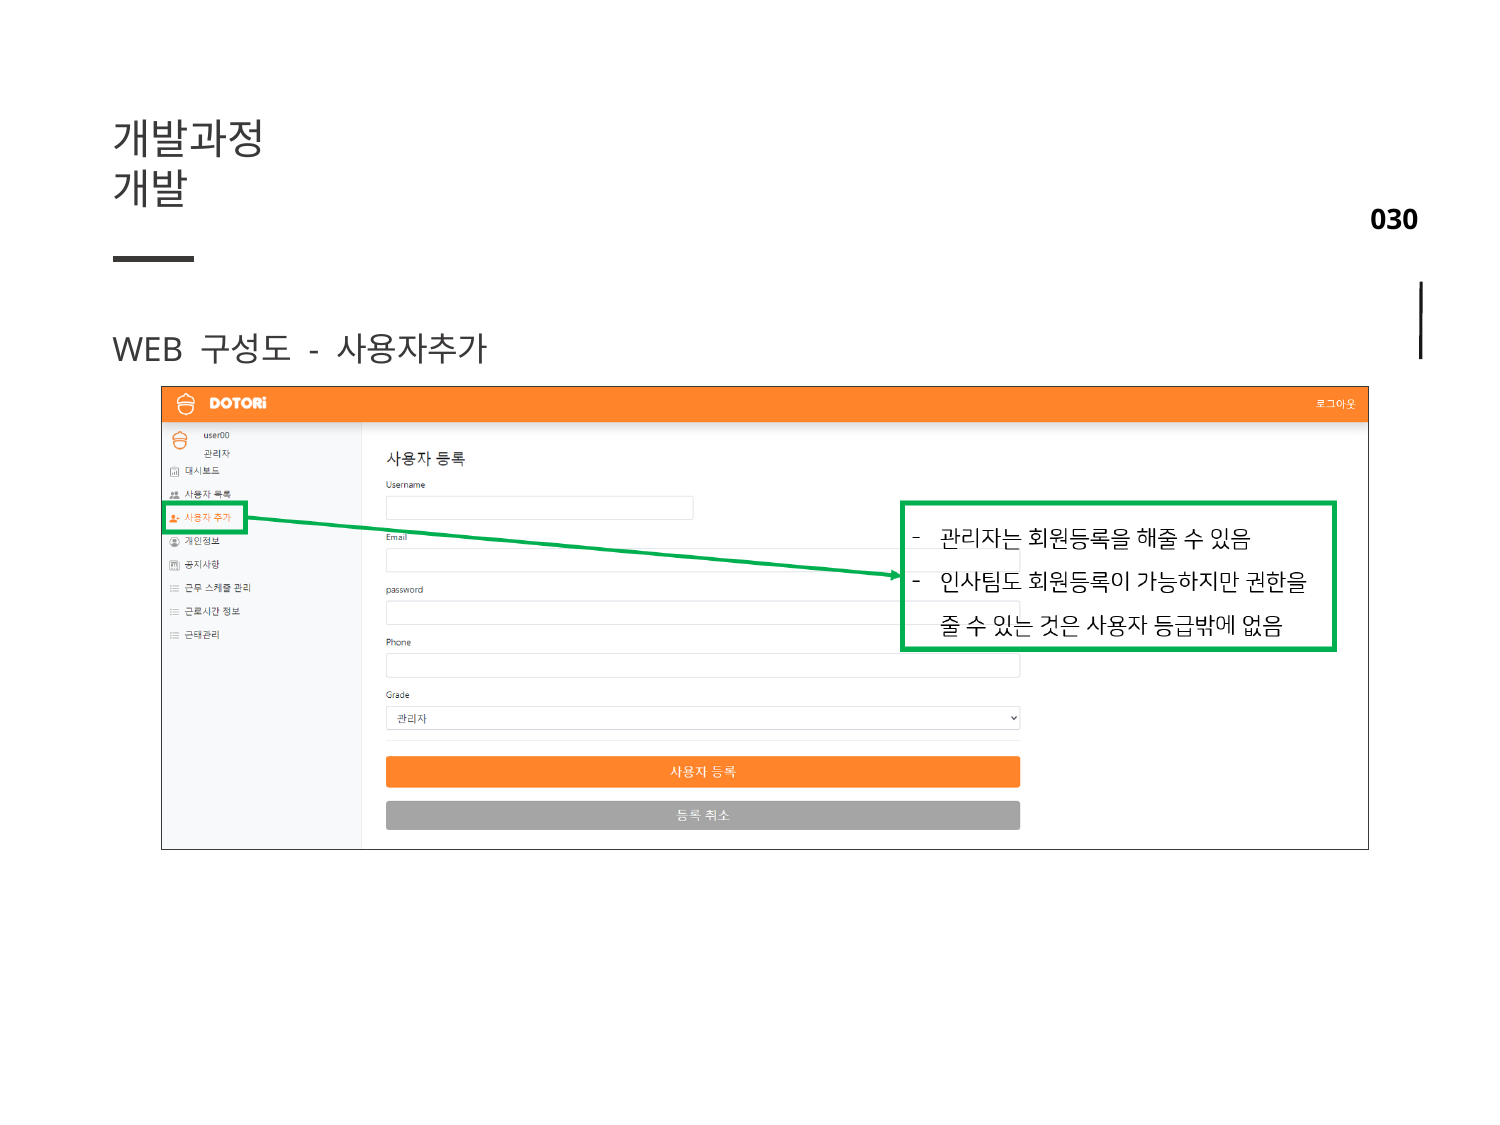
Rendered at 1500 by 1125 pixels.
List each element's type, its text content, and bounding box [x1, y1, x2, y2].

picture [161, 386, 1369, 850]
text_box WEB 구성도 - 사용자추가 [97, 300, 516, 376]
text_box 개발과정 개발 [97, 105, 282, 220]
